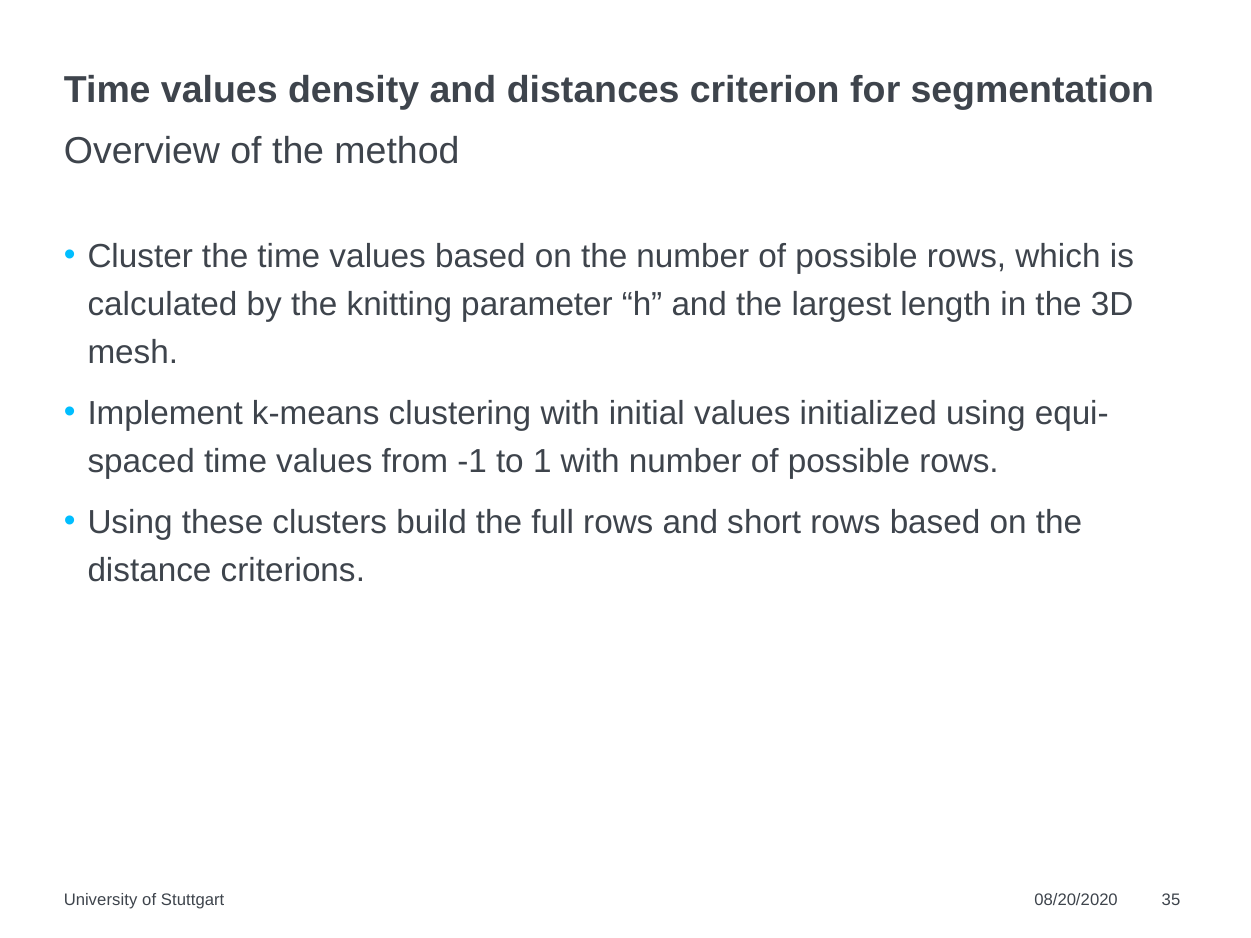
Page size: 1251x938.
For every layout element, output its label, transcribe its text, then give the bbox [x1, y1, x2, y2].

slide_number 35 [1161, 888, 1198, 909]
title Time values density and distances criterion for segmentation [64, 64, 1186, 111]
footer University of Stuttgart [64, 888, 891, 909]
list Cluster the time values based on the number of possible rows, which is calculated by the knitting parameter “h” and the largest length in the 3D mesh. Implement k-means clustering with initial values initialized using equi-spaced time values from -1 to 1 with number of possible rows. Using these clusters build the full rows and short rows based on the distance criterions. [64, 226, 1186, 835]
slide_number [1034, 888, 1133, 909]
list Overview of the method [63, 117, 1186, 163]
